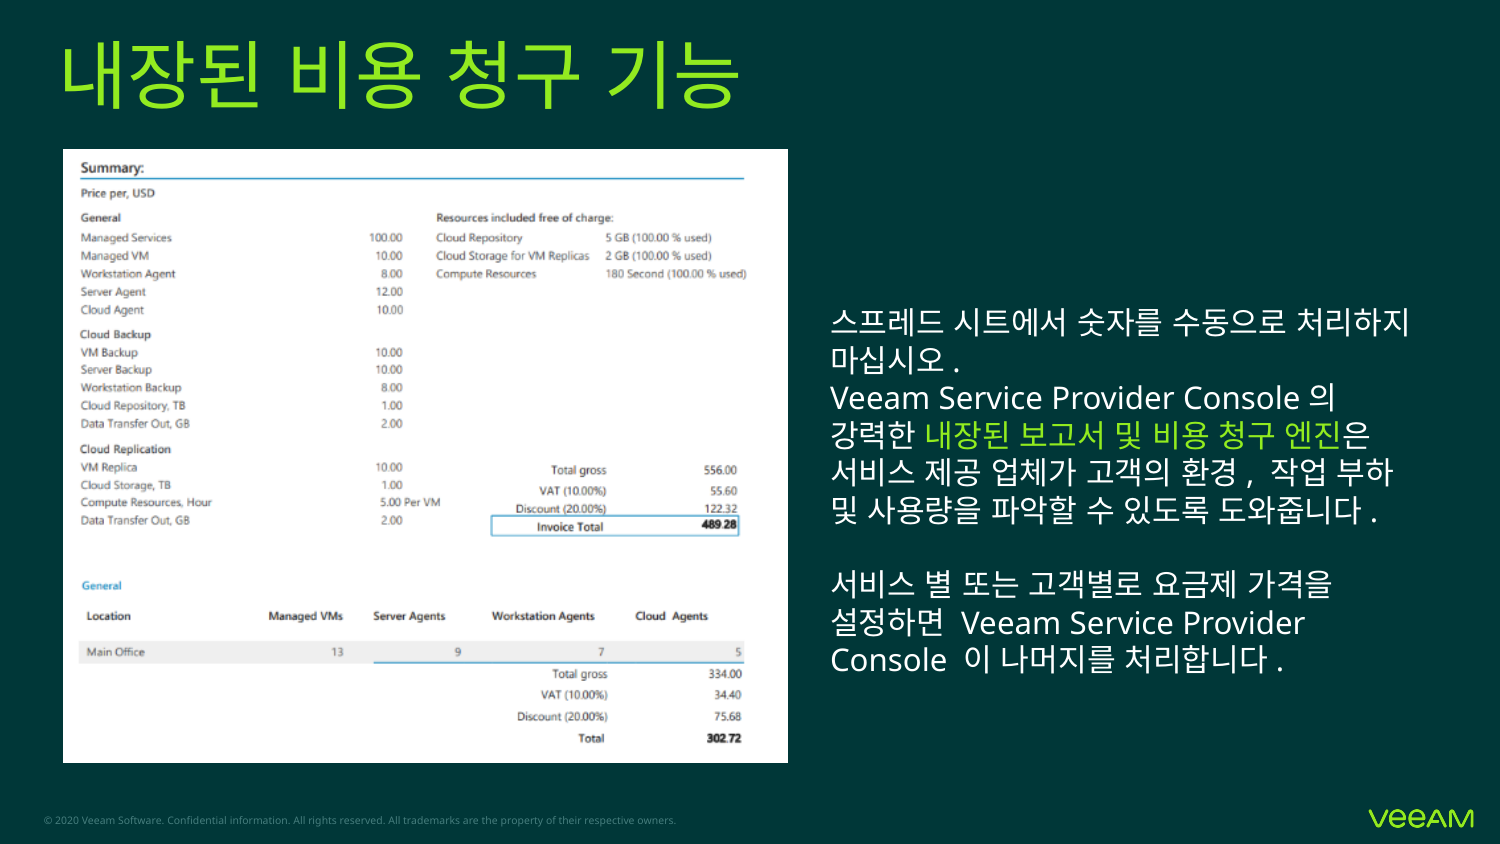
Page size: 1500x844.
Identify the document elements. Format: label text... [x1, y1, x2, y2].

title 내장된 비용 청구 기능 [59, 28, 1432, 119]
picture [1368, 809, 1474, 828]
list 스프레드 시트에서 숫자를 수동으로 처리하지 마십시오. Veeam Service Provider Console의 강력한 내장된 보고서 및 비용 청구 엔진은 서비스 제공 업체가 고객의 환경, 작업 부하 및 사용량을 파악할 수 있도록 도와줍니다. 서비스 별 또는 고객별로 요금제 가격을 설정하면 Veeam Service Provider Console 이 나머지를 처리합니다. [806, 197, 1434, 785]
picture [63, 149, 788, 763]
